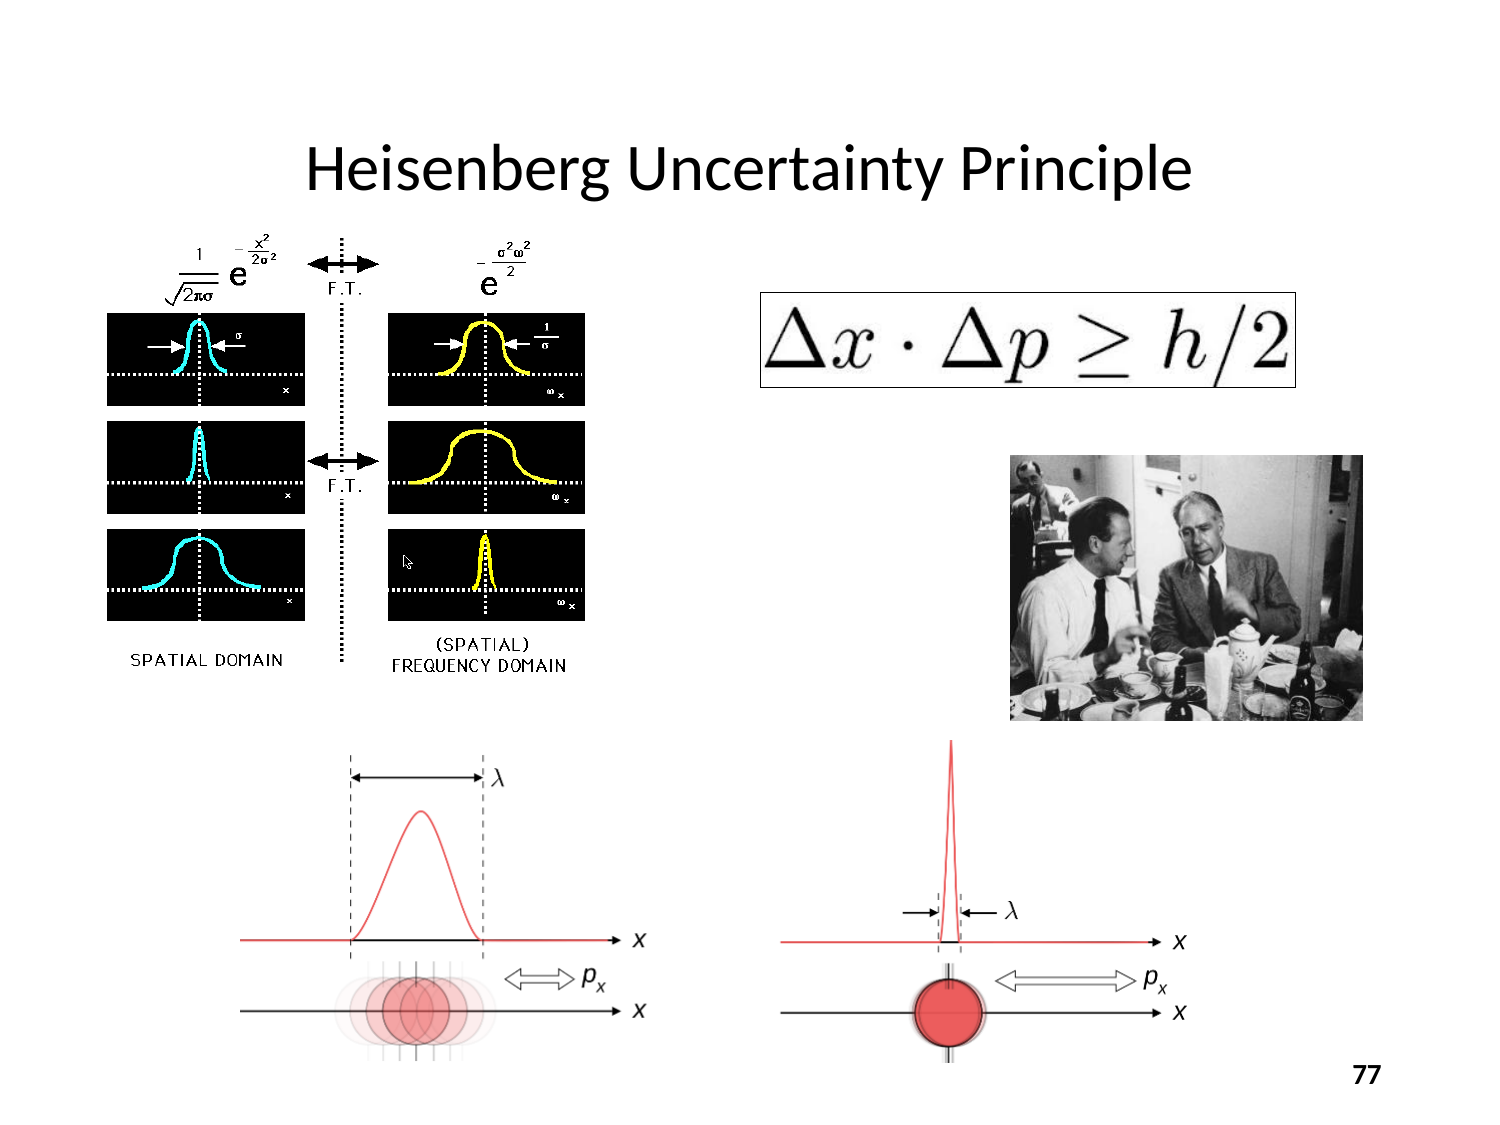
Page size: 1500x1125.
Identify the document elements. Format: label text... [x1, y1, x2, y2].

slide_number 77 [1059, 1042, 1397, 1103]
picture [760, 292, 1296, 388]
picture [240, 740, 1187, 1063]
picture [103, 233, 593, 701]
picture [1010, 455, 1363, 721]
title Heisenberg Uncertainty Principle [103, 59, 1397, 278]
